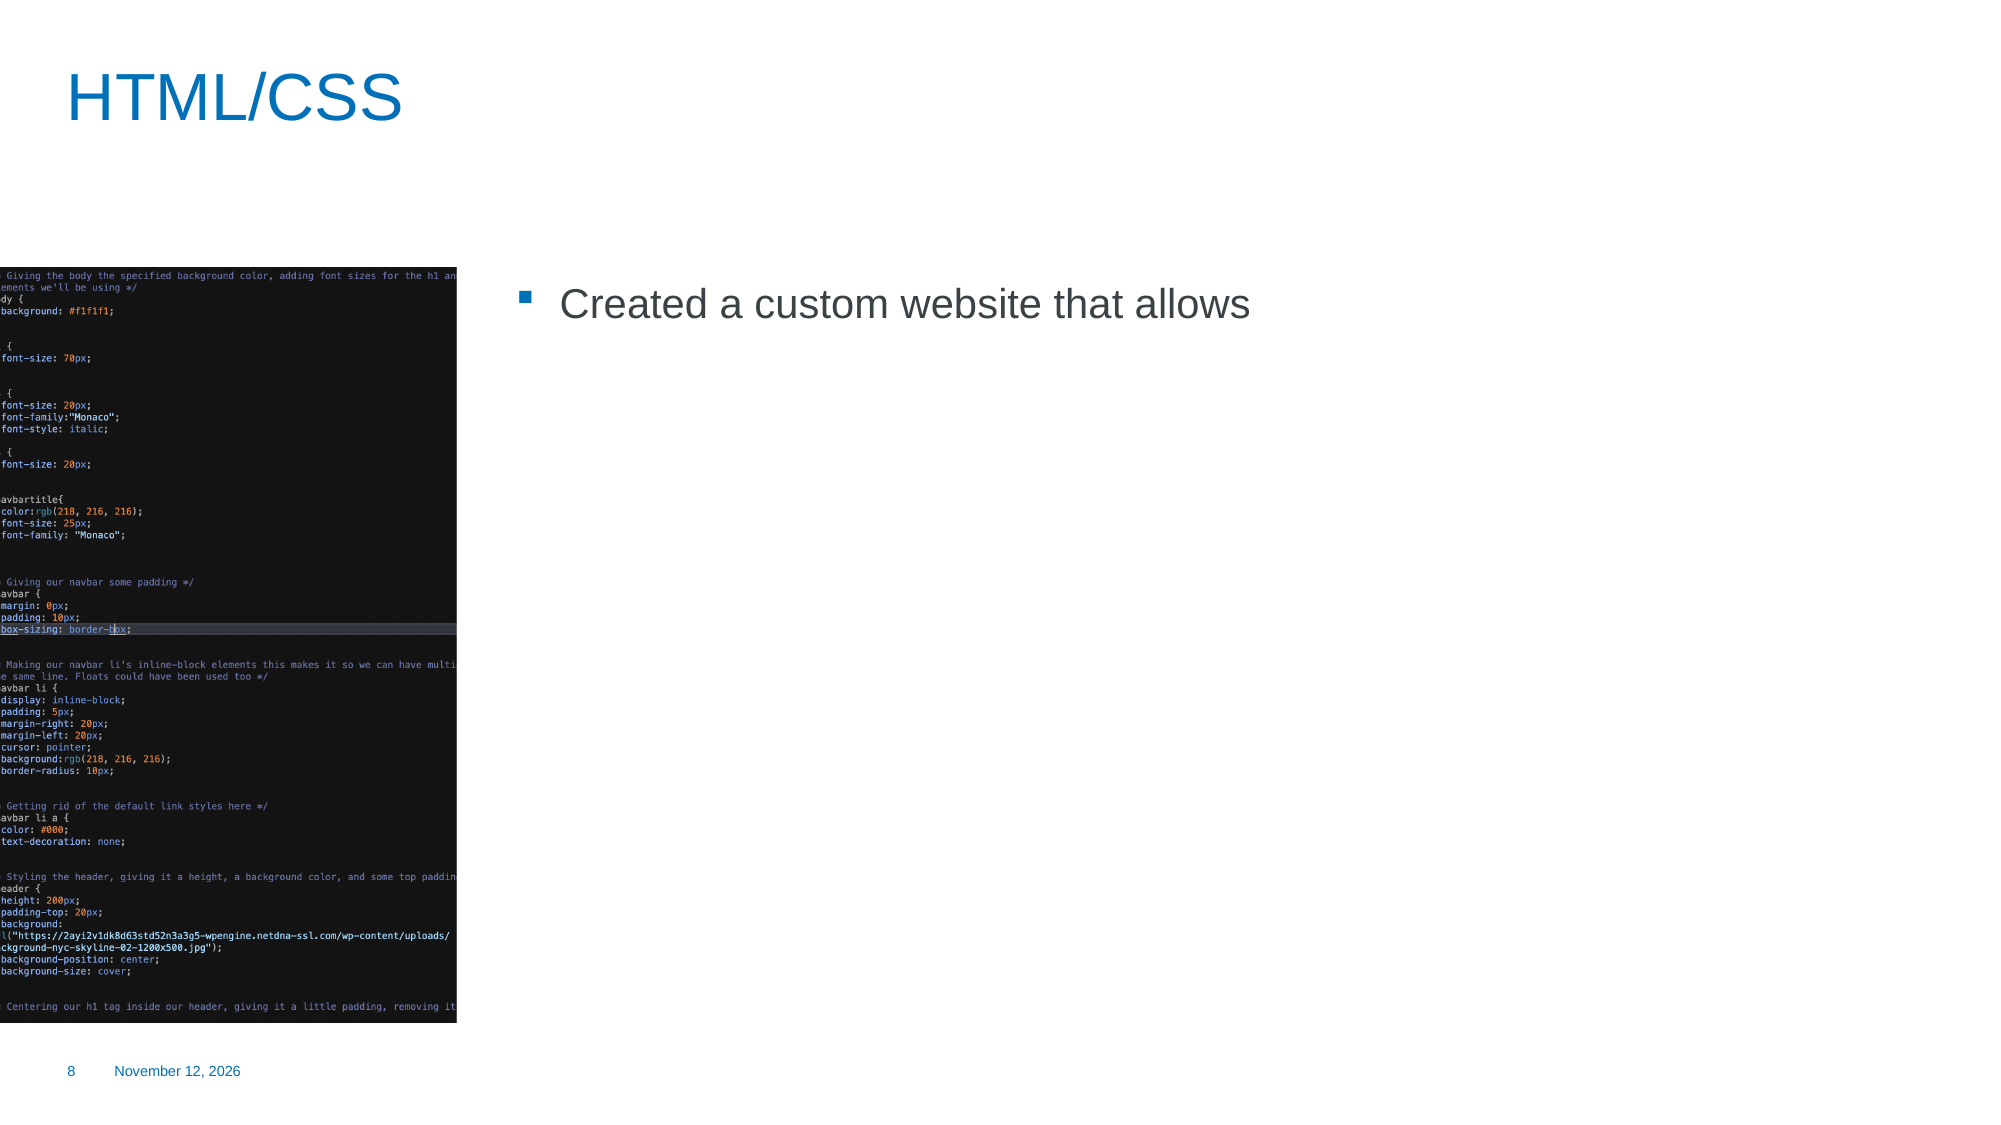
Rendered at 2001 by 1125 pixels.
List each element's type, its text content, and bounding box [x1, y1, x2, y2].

slide_number 8 [67, 1058, 115, 1083]
picture [0, 267, 457, 1023]
title HTML/CSS [66, 66, 1768, 208]
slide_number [115, 1058, 457, 1083]
list Created a custom website that allows [515, 267, 1933, 1023]
